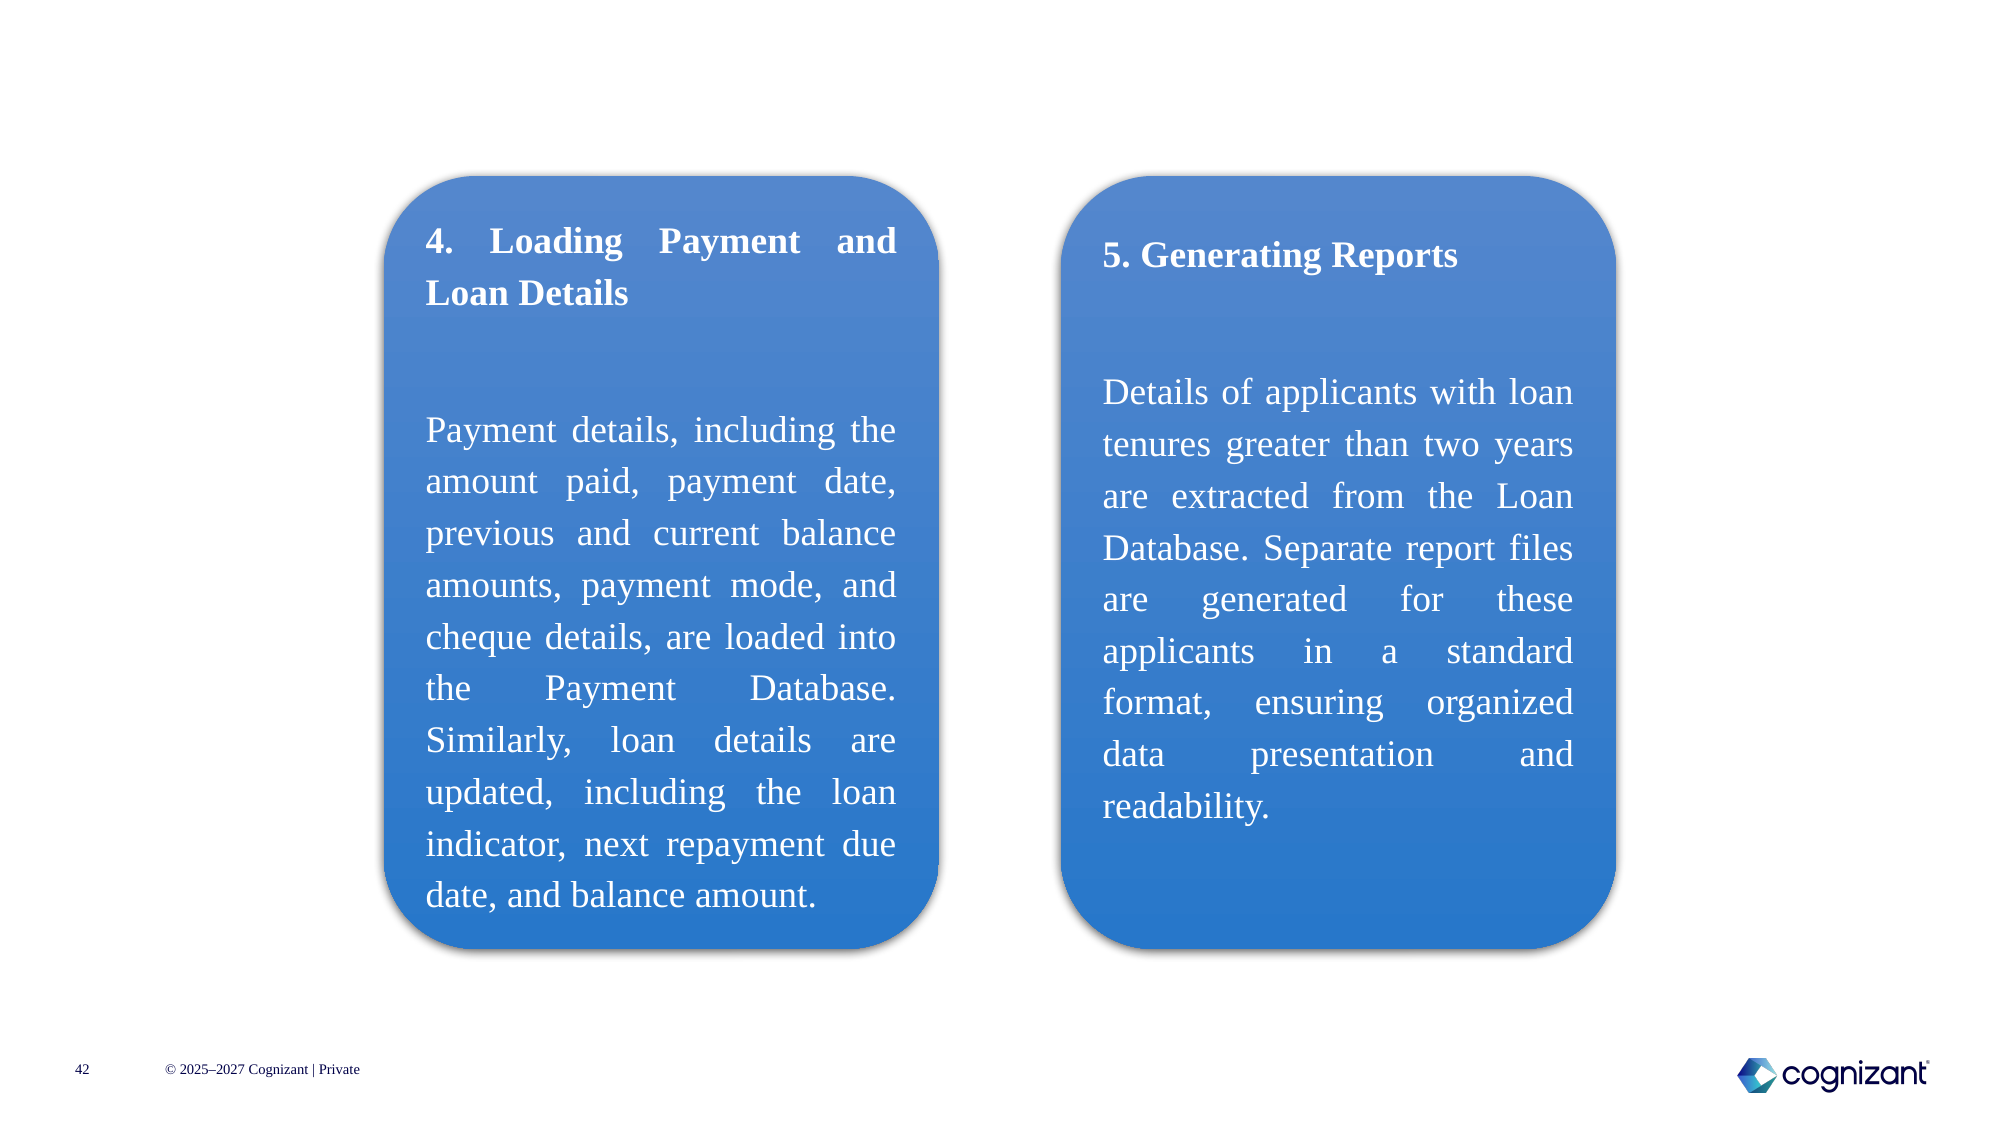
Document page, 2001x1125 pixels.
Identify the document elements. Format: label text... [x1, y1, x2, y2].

footer © 2025–2027 Cognizant | Private [165, 1050, 456, 1088]
text_box 4. Loading Payment and Loan Details Payment details, including the amount paid, payment date, previous and current balance amounts, payment mode, and cheque details, are loaded into the Payment Database. Similarly, loan details are updated, including the loan indicator, next repayment due date, and balance amount. [383, 175, 940, 949]
slide_number 42 [75, 1050, 135, 1088]
text_box 5. Generating Reports Details of applicants with loan tenures greater than two years are extracted from the Loan Database. Separate report files are generated for these applicants in a standard format, ensuring organized data presentation and readability. [1060, 175, 1617, 949]
picture [1737, 1058, 1930, 1093]
